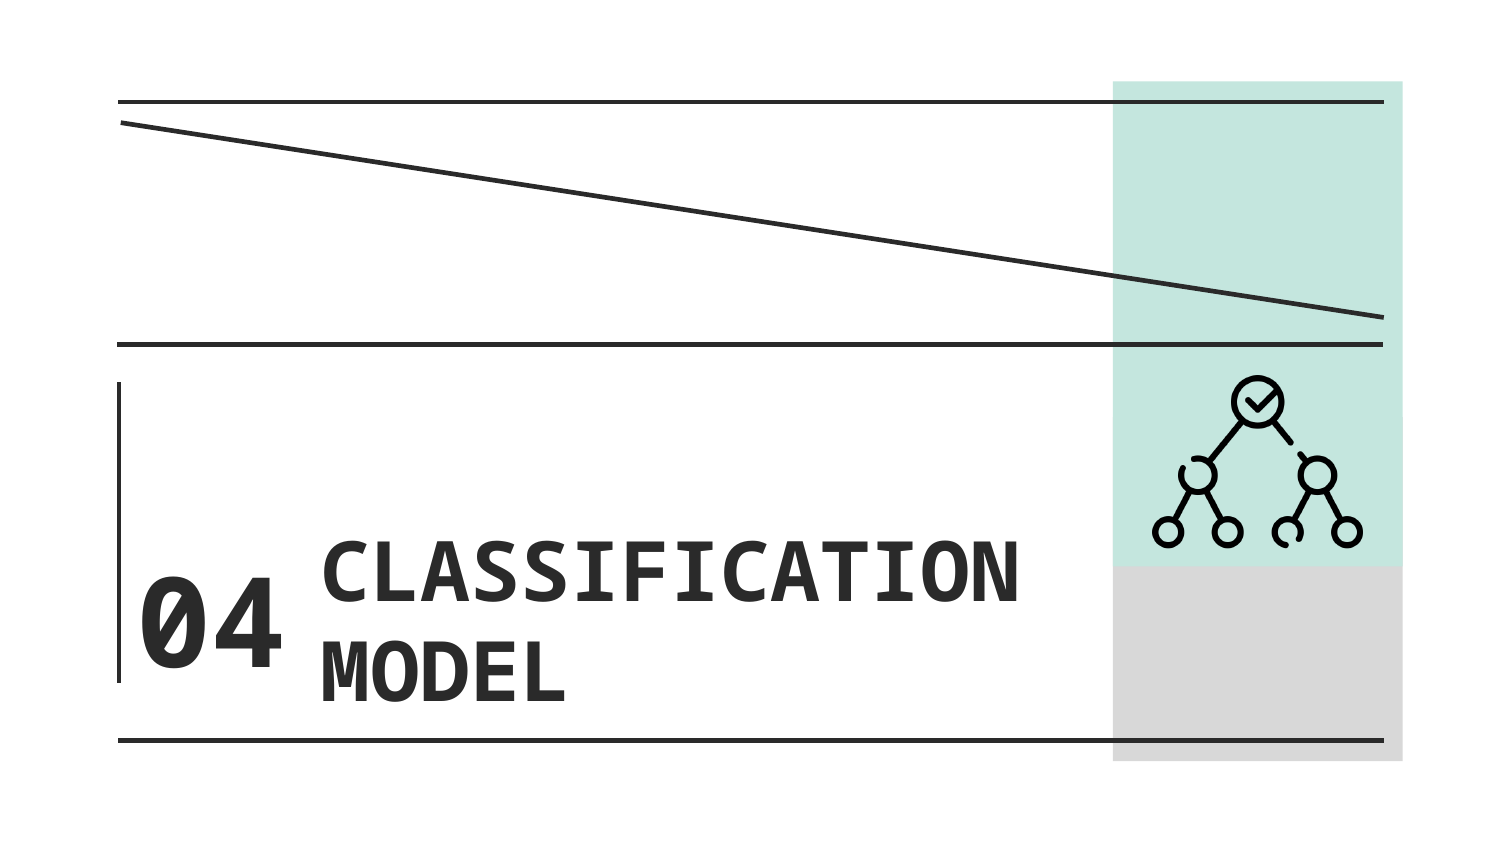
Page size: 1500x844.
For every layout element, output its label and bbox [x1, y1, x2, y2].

picture [1151, 355, 1364, 568]
text_box [120, 81, 1404, 762]
